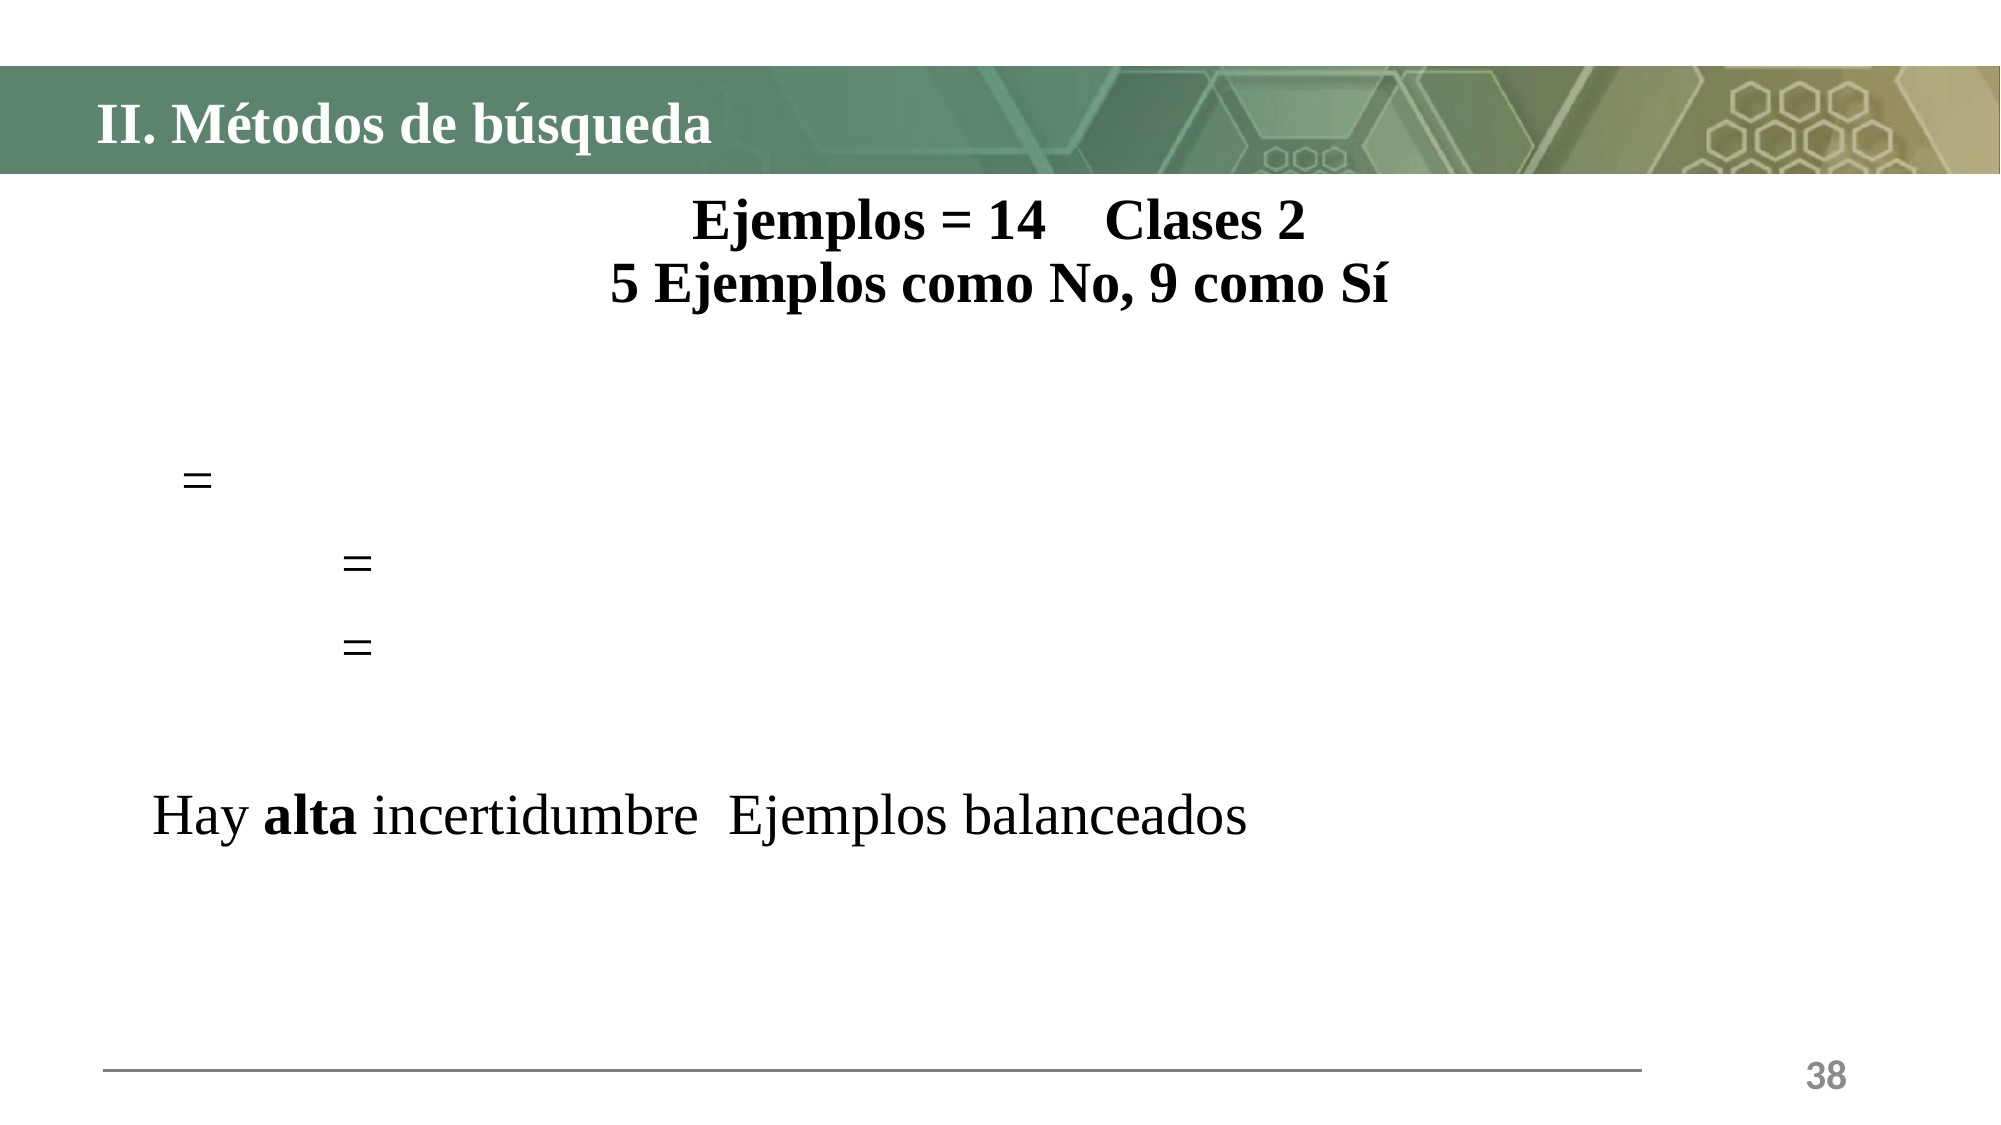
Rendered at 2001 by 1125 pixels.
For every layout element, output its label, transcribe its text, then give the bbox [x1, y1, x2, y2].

picture [0, 66, 2000, 175]
slide_number 38 [1412, 1042, 1863, 1103]
title Ejemplos = 14 Clases 2 5 Ejemplos como No, 9 como Sí [137, 175, 1863, 361]
